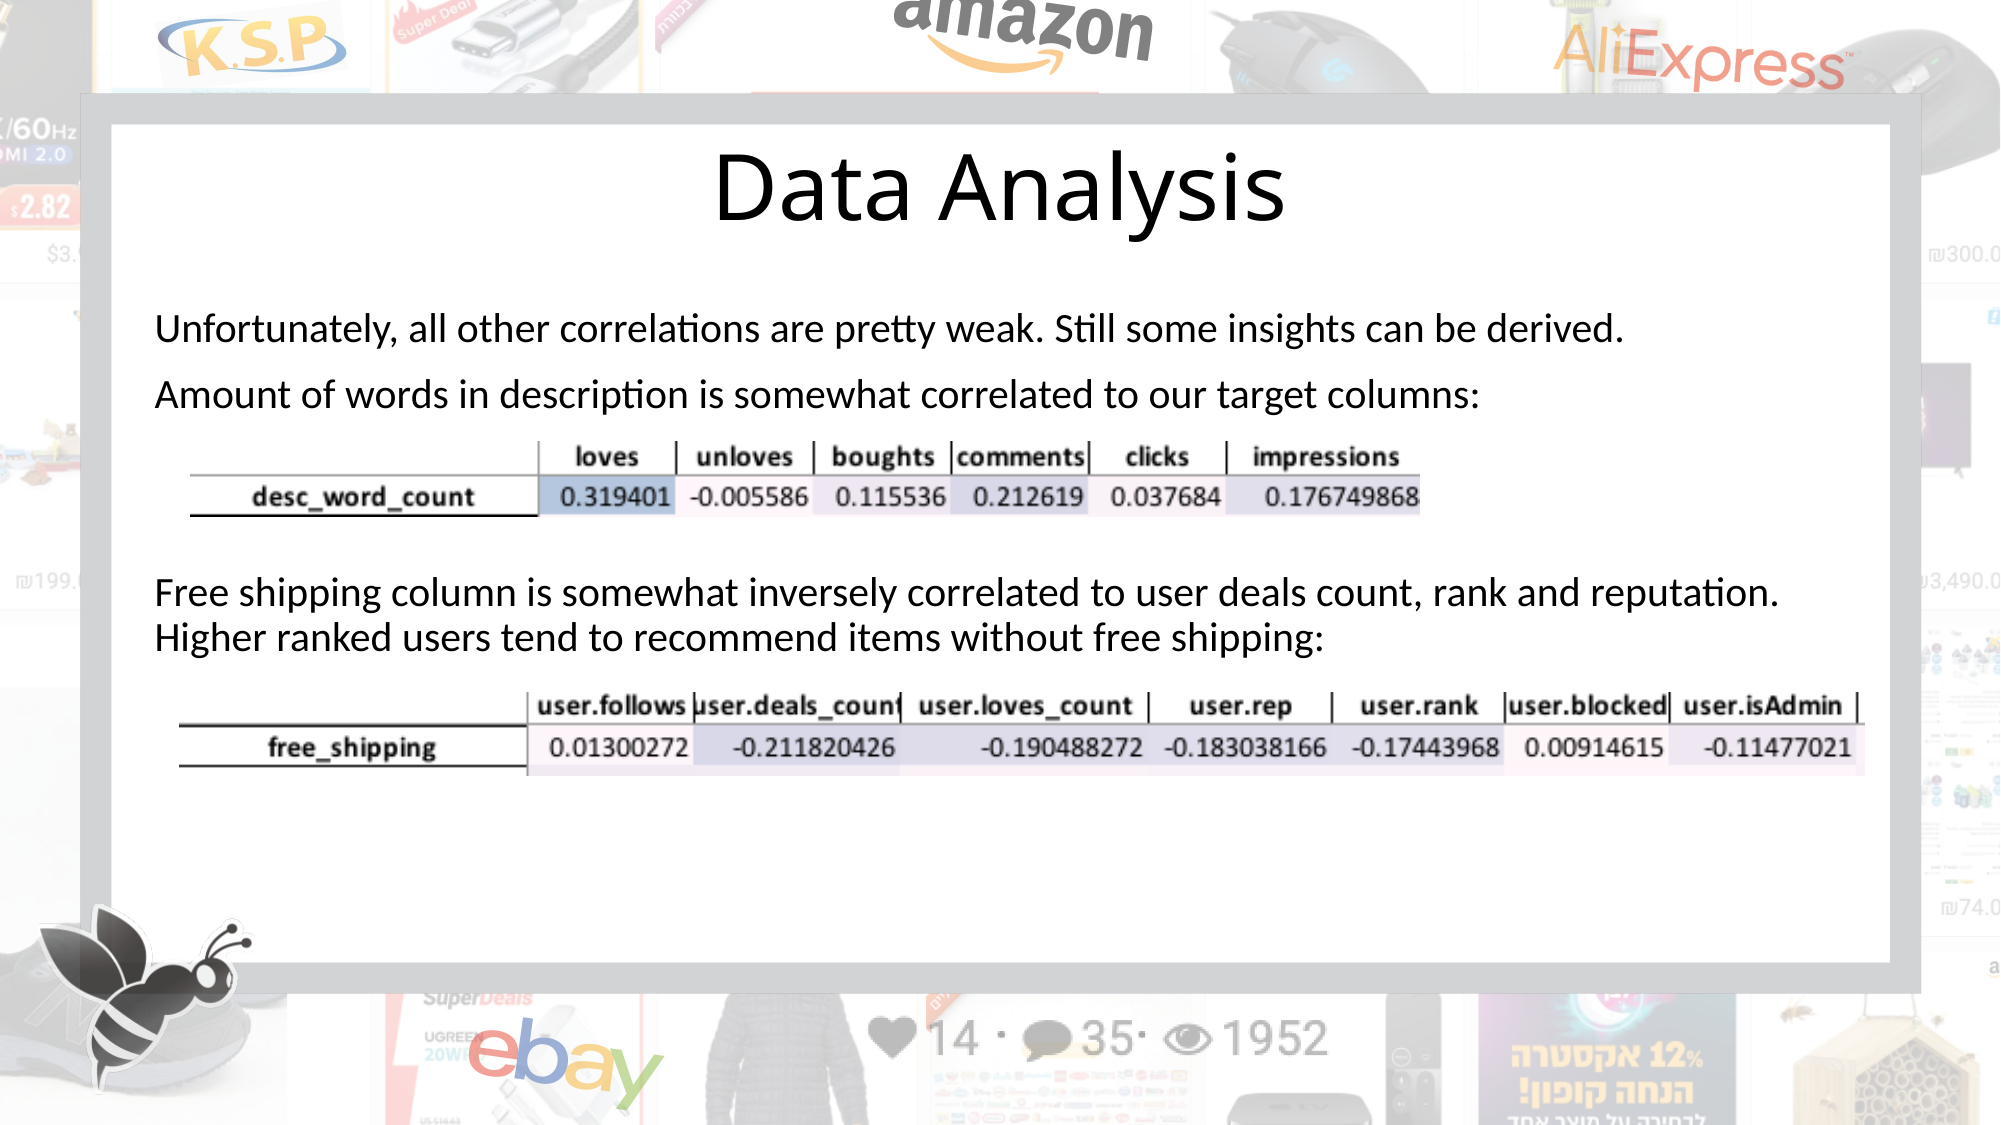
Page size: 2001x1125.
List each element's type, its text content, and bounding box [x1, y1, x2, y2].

picture [0, 0, 2001, 1125]
title Data Analysis [137, 82, 1863, 300]
list Unfortunately, all other correlations are pretty weak. Still some insights can be derived. Amount of words in description is somewhat correlated to our target columns: Free shipping column is somewhat inversely correlated to user deals count, rank and reputation. Higher ranked users tend to recommend items without free shipping: [139, 299, 1865, 1014]
